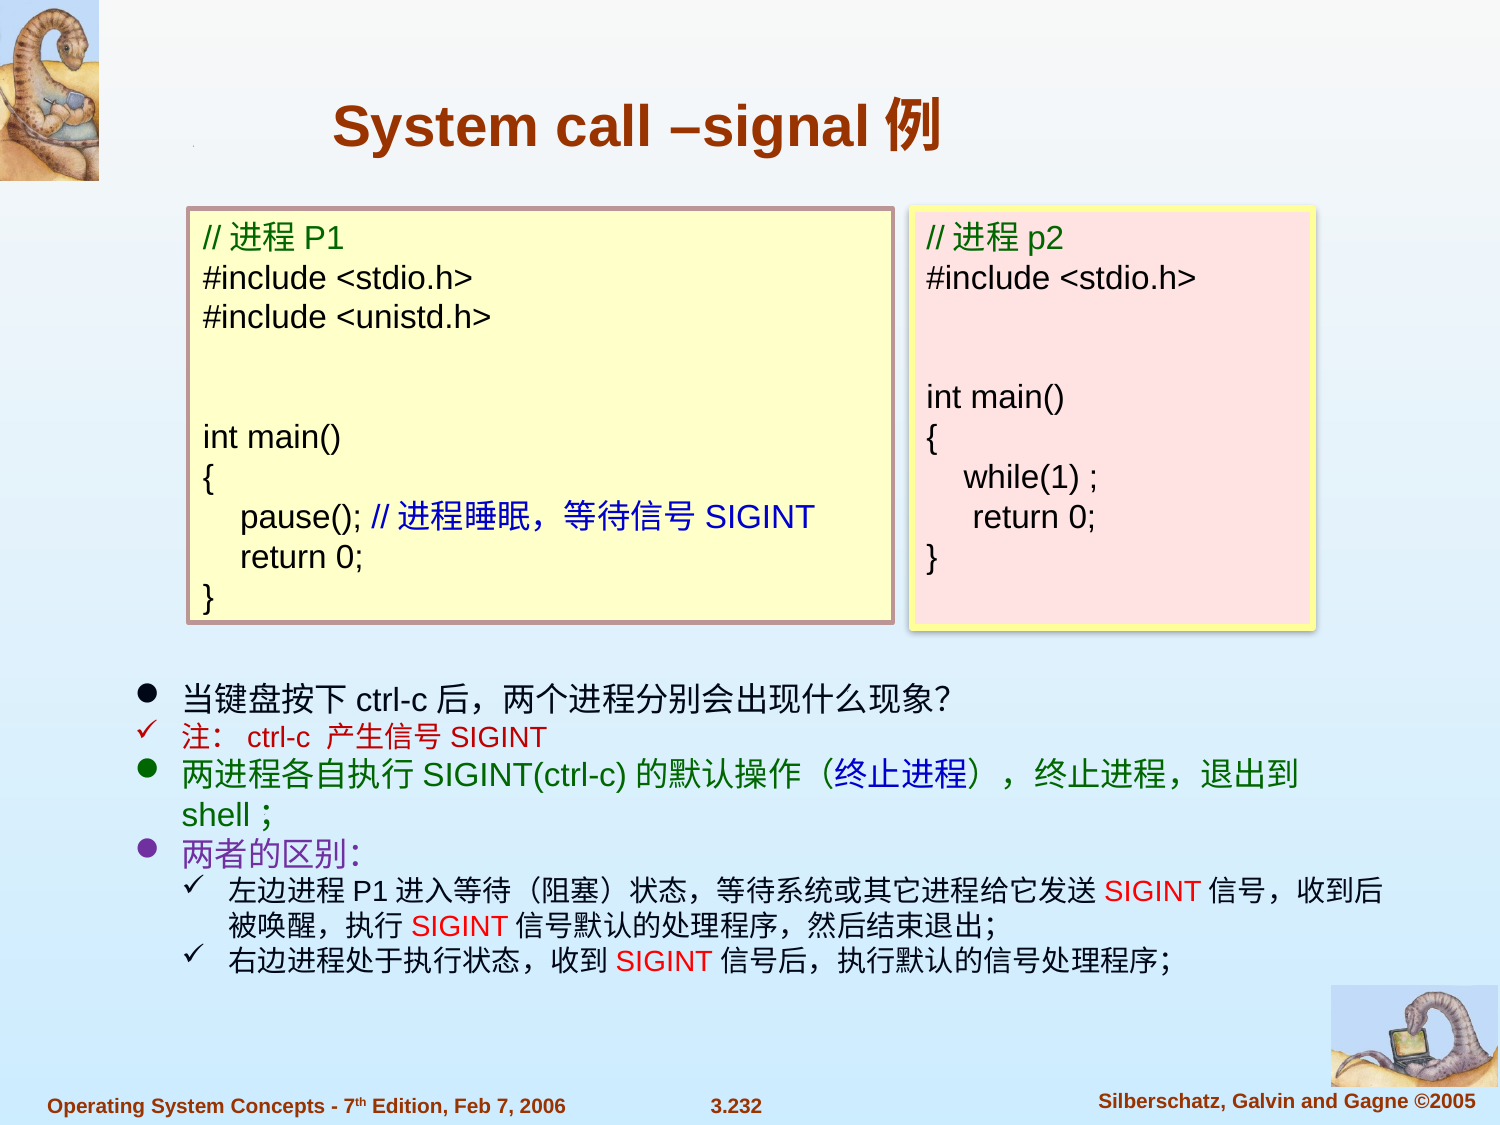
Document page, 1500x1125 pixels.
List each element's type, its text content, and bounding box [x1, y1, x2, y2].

picture [1331, 985, 1498, 1087]
text_box System call –signal例 [166, 80, 1109, 166]
text_box //进程p2 #include <stdio.h> int main() { while(1) ; return 0; } [909, 205, 1316, 631]
text_box //进程P1 #include <stdio.h> #include <unistd.h> int main() { pause(); //进程睡眠，等待信号SIGINT return 0; } [186, 206, 895, 625]
picture [0, 0, 99, 181]
text_box 当键盘按下ctrl-c后，两个进程分别会出现什么现象？ 注：ctrl-c 产生信号SIGINT 两进程各自执行SIGINT(ctrl-c)的默认操作（终止进程），终止进程，退出到shell； 两者的区别： 左边进程P1进入等待（阻塞）状态，等待系统或其它进程给它发送SIGINT信号，收到后被唤醒，执行SIGINT信号默认的处理程序，然后结束退出； 右边进程处于执行状态，收到SIGINT信号后，执行默认的信号处理程序； [119, 670, 1412, 985]
